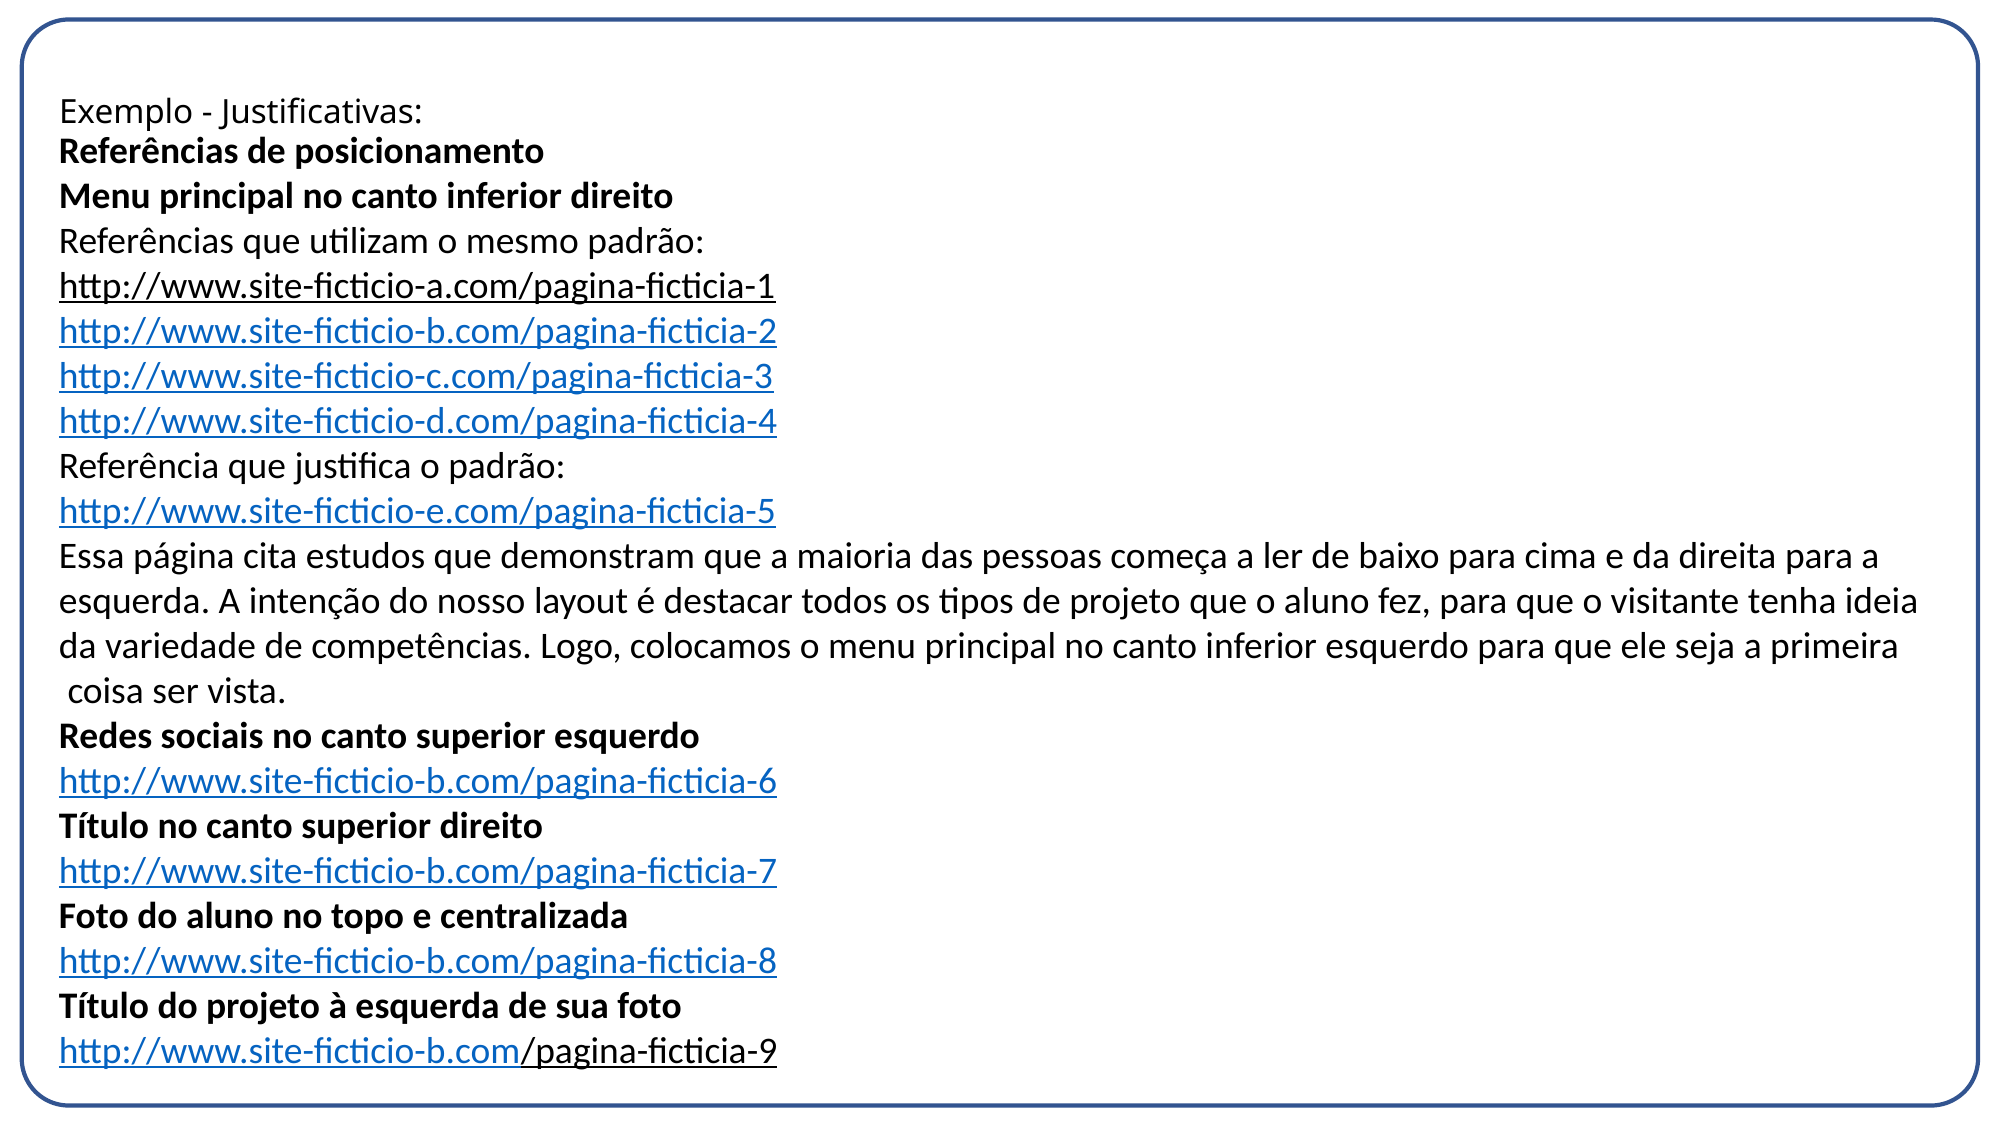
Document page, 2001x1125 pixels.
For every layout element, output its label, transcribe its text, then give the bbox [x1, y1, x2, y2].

text_box Referências de posicionamento Menu principal no canto inferior direito Referências que utilizam o mesmo padrão: http://www.site-ficticio-a.com/pagina-ficticia-1 http://www.site-ficticio-b.com/pagina-ficticia-2 http://www.site-ficticio-c.com/pagina-ficticia-3 http://www.site-ficticio-d.com/pagina-ficticia-4 Referência que justifica o padrão: http://www.site-ficticio-e.com/pagina-ficticia-5 Essa página cita estudos que demonstram que a maioria das pessoas começa a ler de baixo para cima e da direita para a esquerda. A intenção do nosso layout é destacar todos os tipos de projeto que o aluno fez, para que o visitante tenha ideia da variedade de competências. Logo, colocamos o menu principal no canto inferior esquerdo para que ele seja a primeira coisa ser vista. Redes sociais no canto superior esquerdo http://www.site-ficticio-b.com/pagina-ficticia-6 Título no canto superior direito http://www.site-ficticio-b.com/pagina-ficticia-7 Foto do aluno no topo e centralizada http://www.site-ficticio-b.com/pagina-ficticia-8 Título do projeto à esquerda de sua foto http://www.site-ficticio-b.com/pagina-ficticia-9 [44, 118, 1950, 1124]
title Exemplo - Justificativas: [44, 87, 1770, 118]
